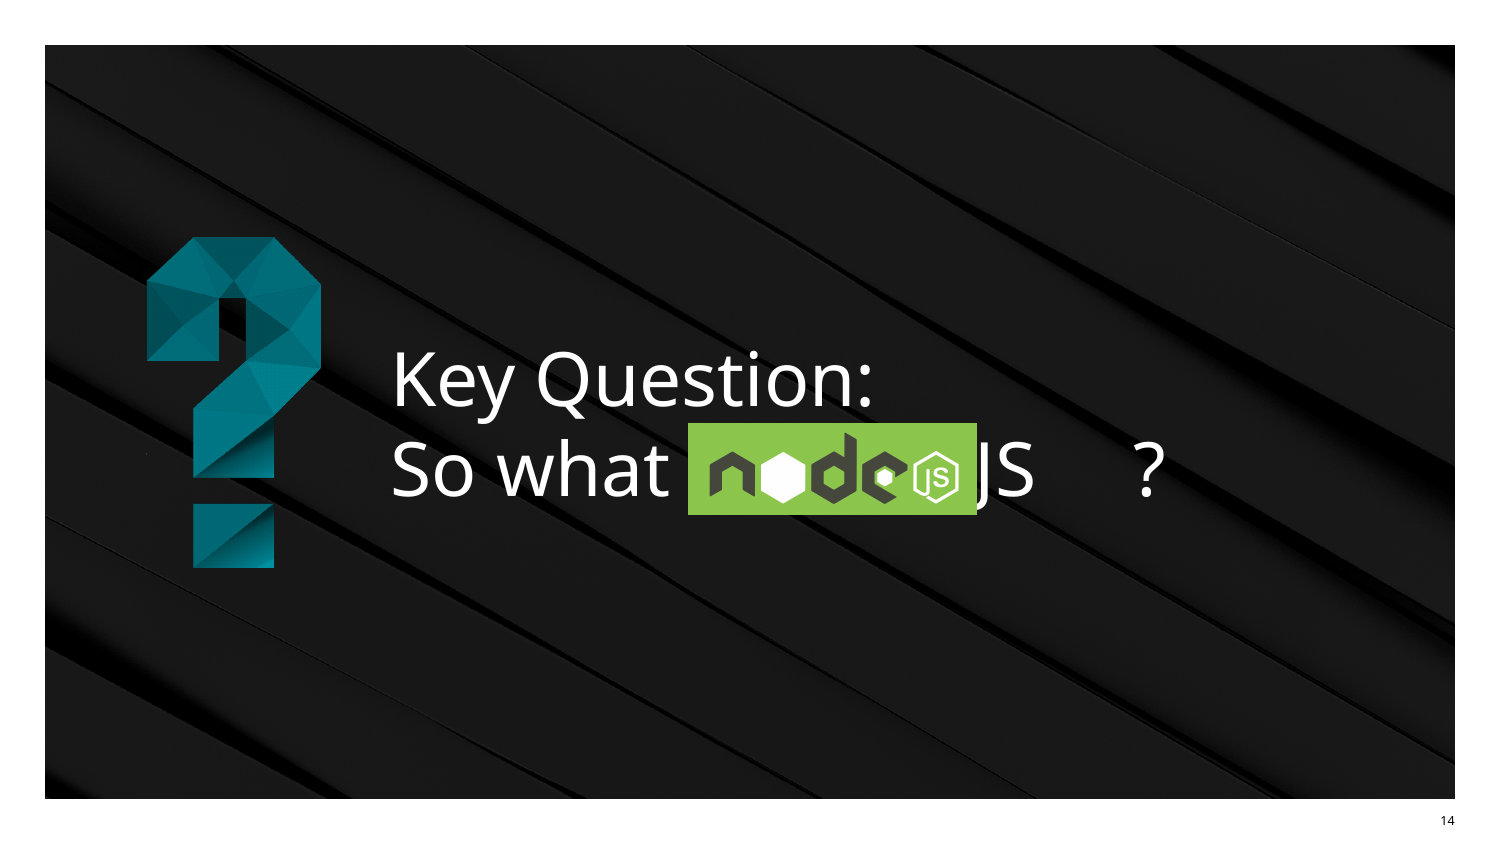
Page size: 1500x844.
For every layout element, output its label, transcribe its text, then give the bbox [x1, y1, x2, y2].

picture [688, 423, 977, 515]
title Key Question: So what is NodeJS ? [0, 45, 1500, 799]
